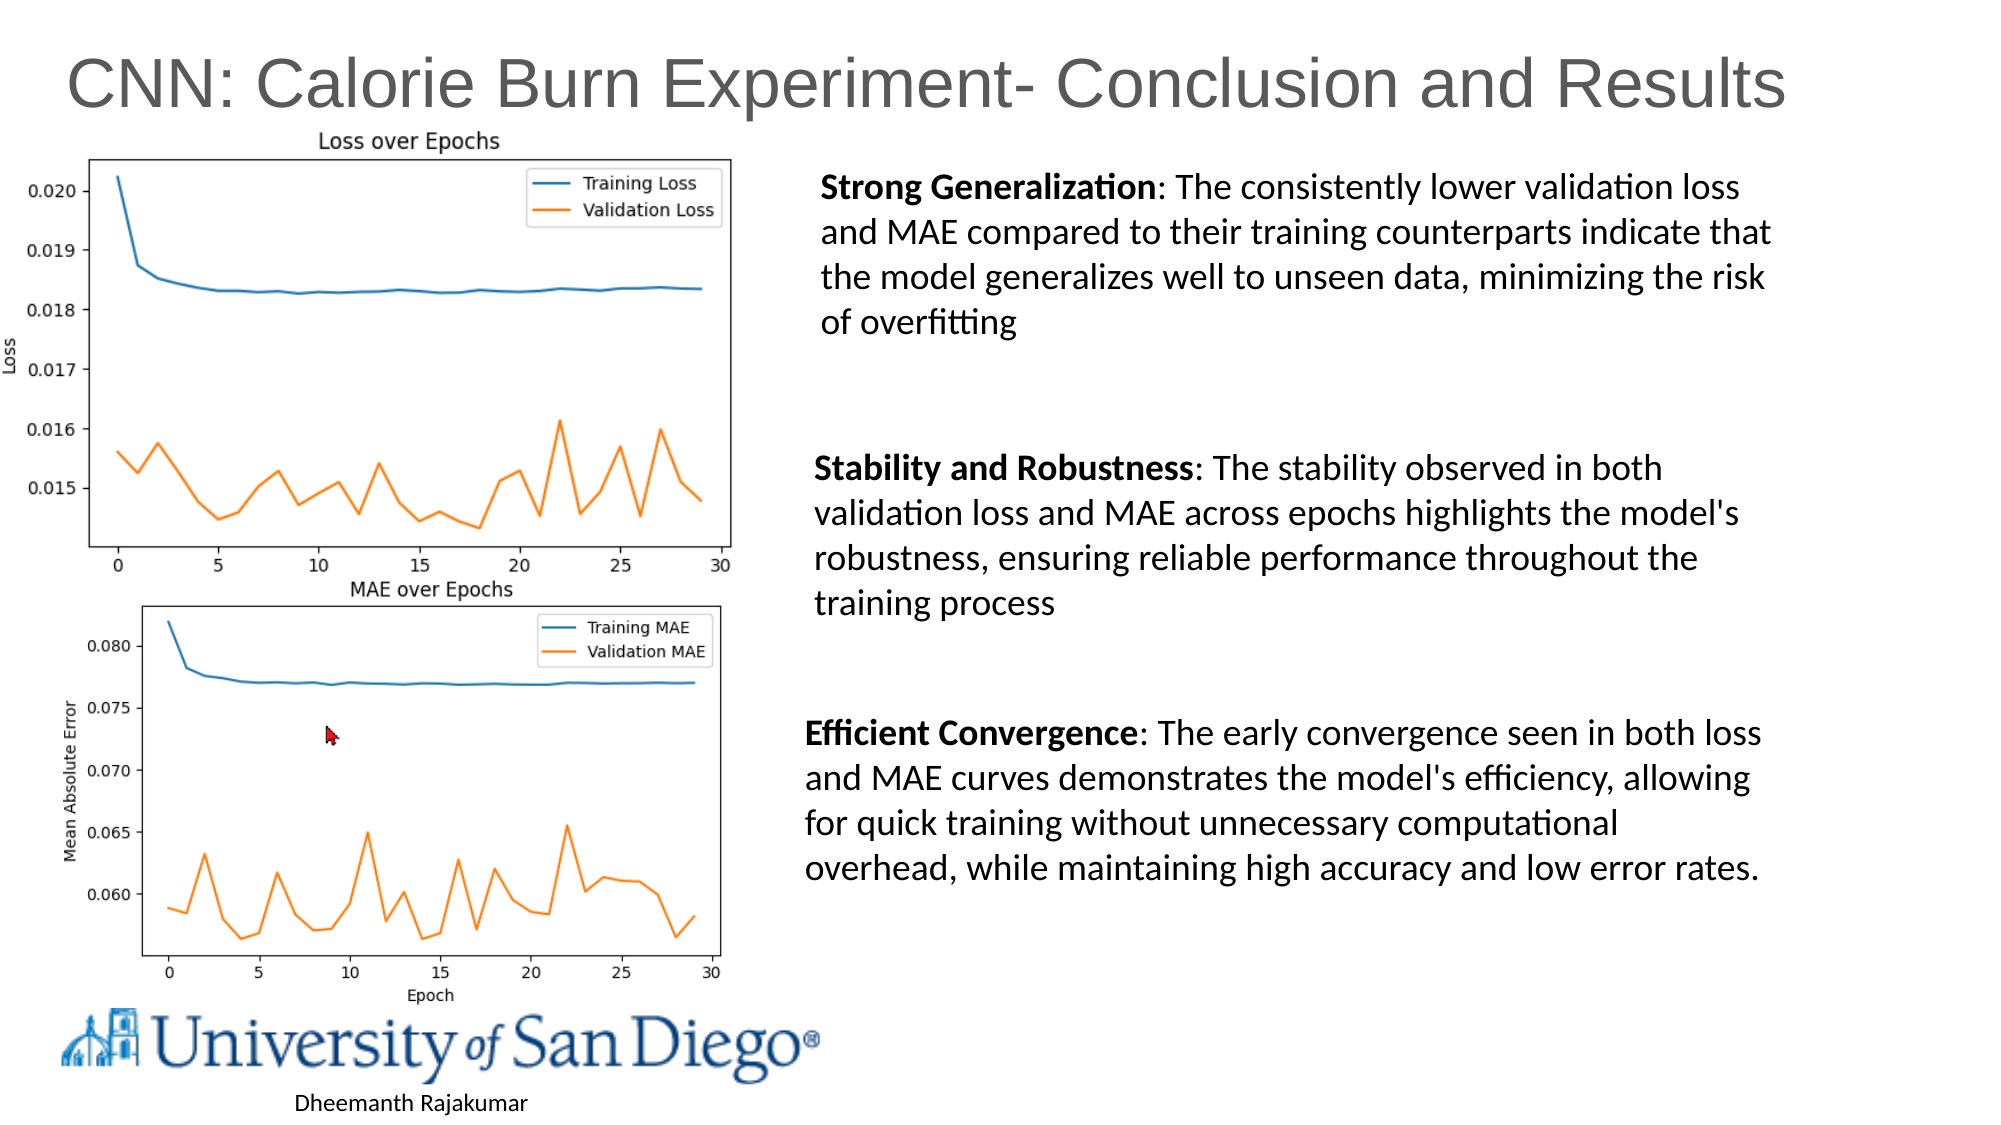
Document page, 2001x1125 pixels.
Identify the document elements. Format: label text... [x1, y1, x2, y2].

picture [0, 125, 854, 1106]
text_box CNN: Calorie Burn Experiment- Conclusion and Results [46, 17, 1957, 126]
text_box Efficient Convergence: The early convergence seen in both loss and MAE curves demonstrates the model's efficiency, allowing for quick training without unnecessary computational overhead, while maintaining high accuracy and low error rates. [790, 700, 1790, 896]
text_box Strong Generalization: The consistently lower validation loss and MAE compared to their training counterparts indicate that the model generalizes well to unseen data, minimizing the risk of overfitting [805, 154, 1806, 349]
text_box Dheemanth Rajakumar [279, 1079, 682, 1125]
text_box Stability and Robustness: The stability observed in both validation loss and MAE across epochs highlights the model's robustness, ensuring reliable performance throughout the training process [799, 435, 1799, 631]
